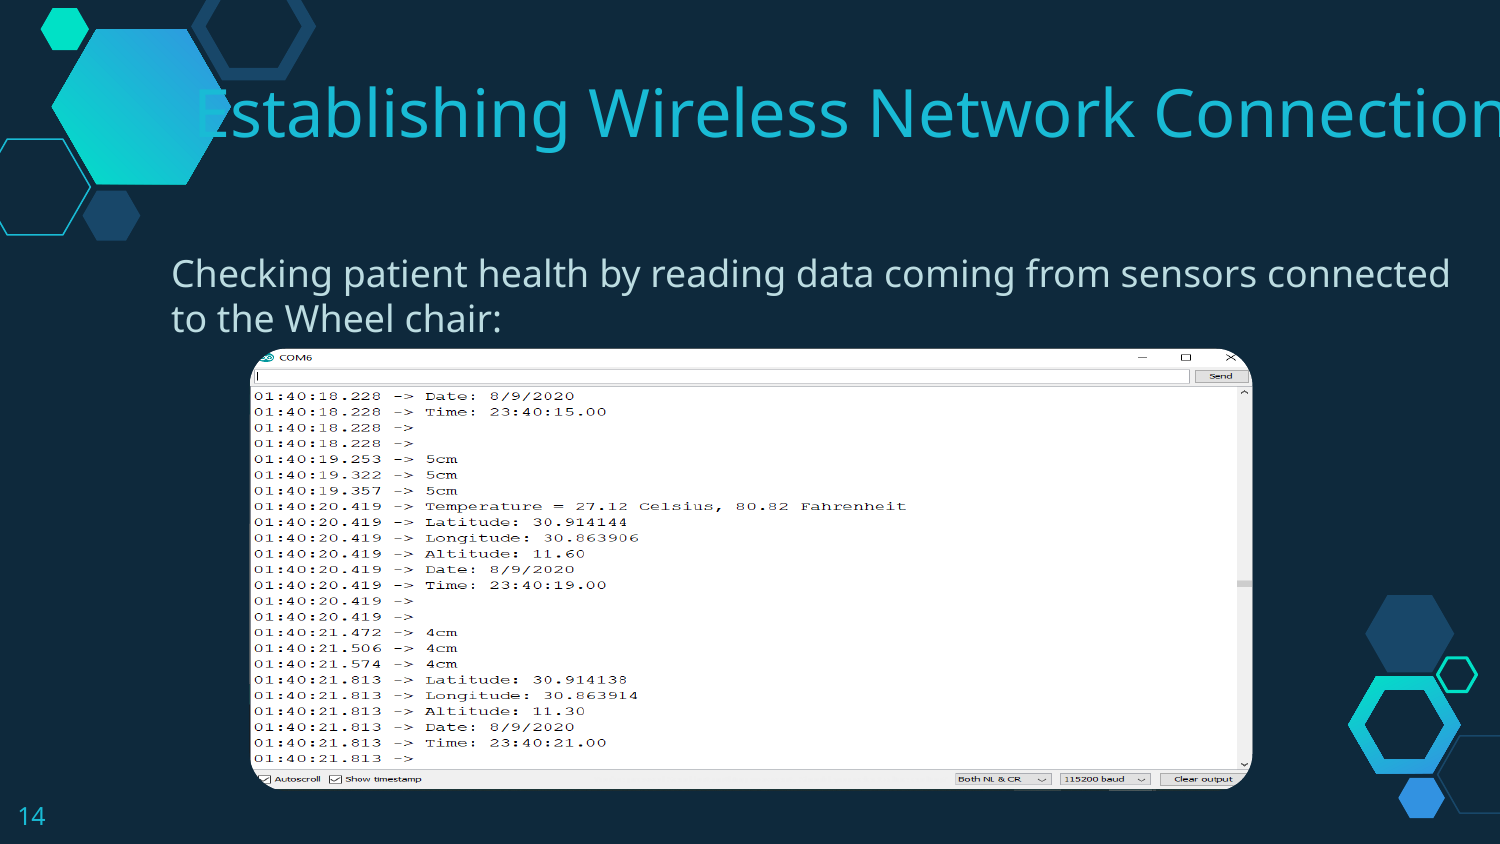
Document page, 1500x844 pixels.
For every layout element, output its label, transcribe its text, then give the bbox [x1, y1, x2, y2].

picture [249, 348, 1253, 792]
text_box Checking patient health by reading data coming from sensors connected to the Wheel chair: [155, 242, 1496, 348]
text_box Establishing Wireless Network Connection [178, 63, 1500, 159]
slide_number 14 [2, 785, 93, 844]
